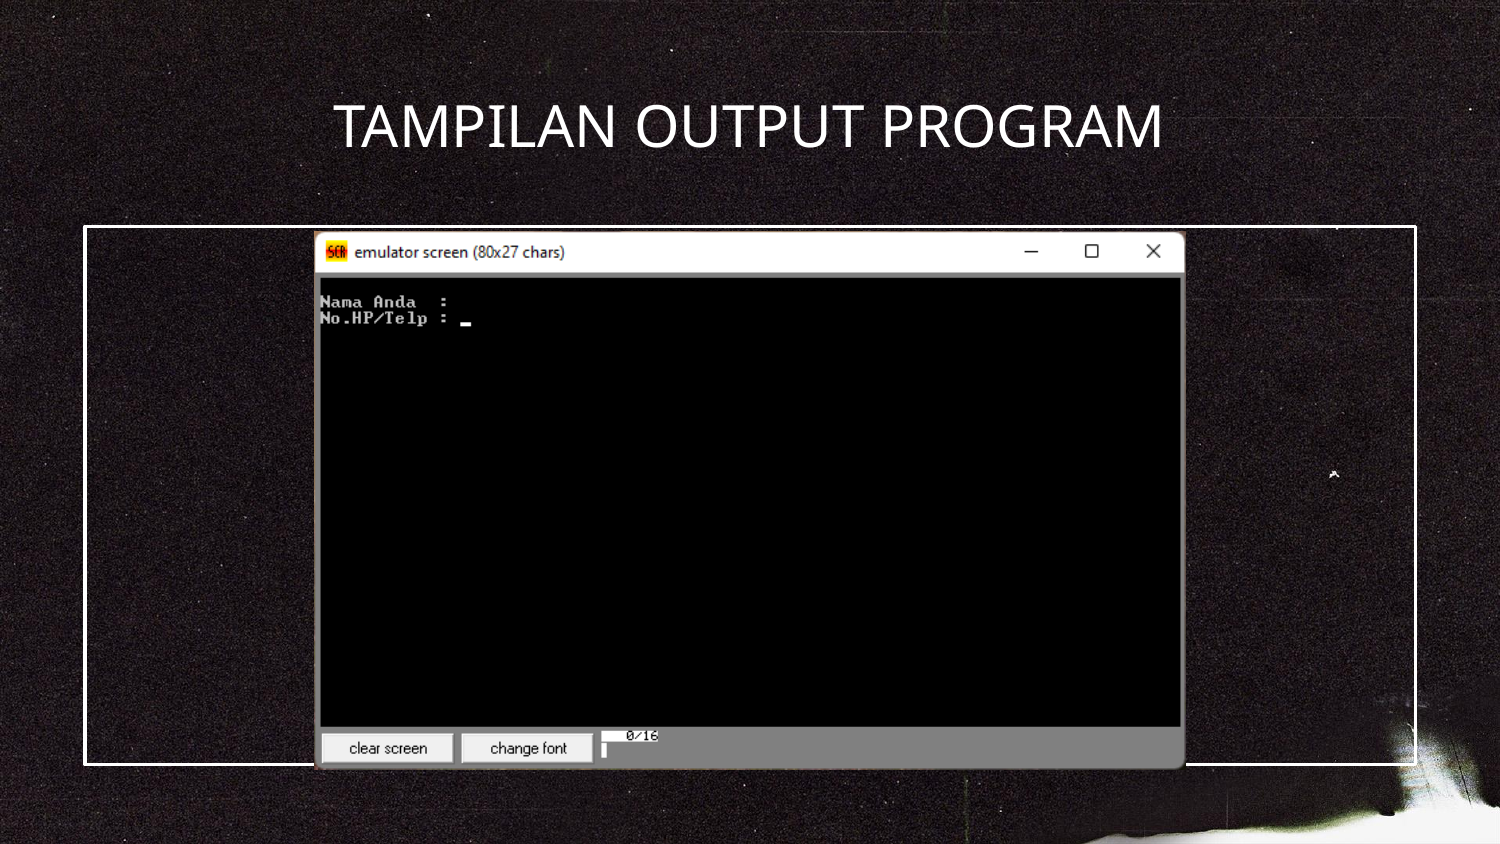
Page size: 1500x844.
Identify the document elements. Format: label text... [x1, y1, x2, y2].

title TAMPILAN OUTPUT PROGRAM [118, 74, 1382, 169]
picture [0, 0, 1500, 844]
text_box [84, 226, 1416, 765]
